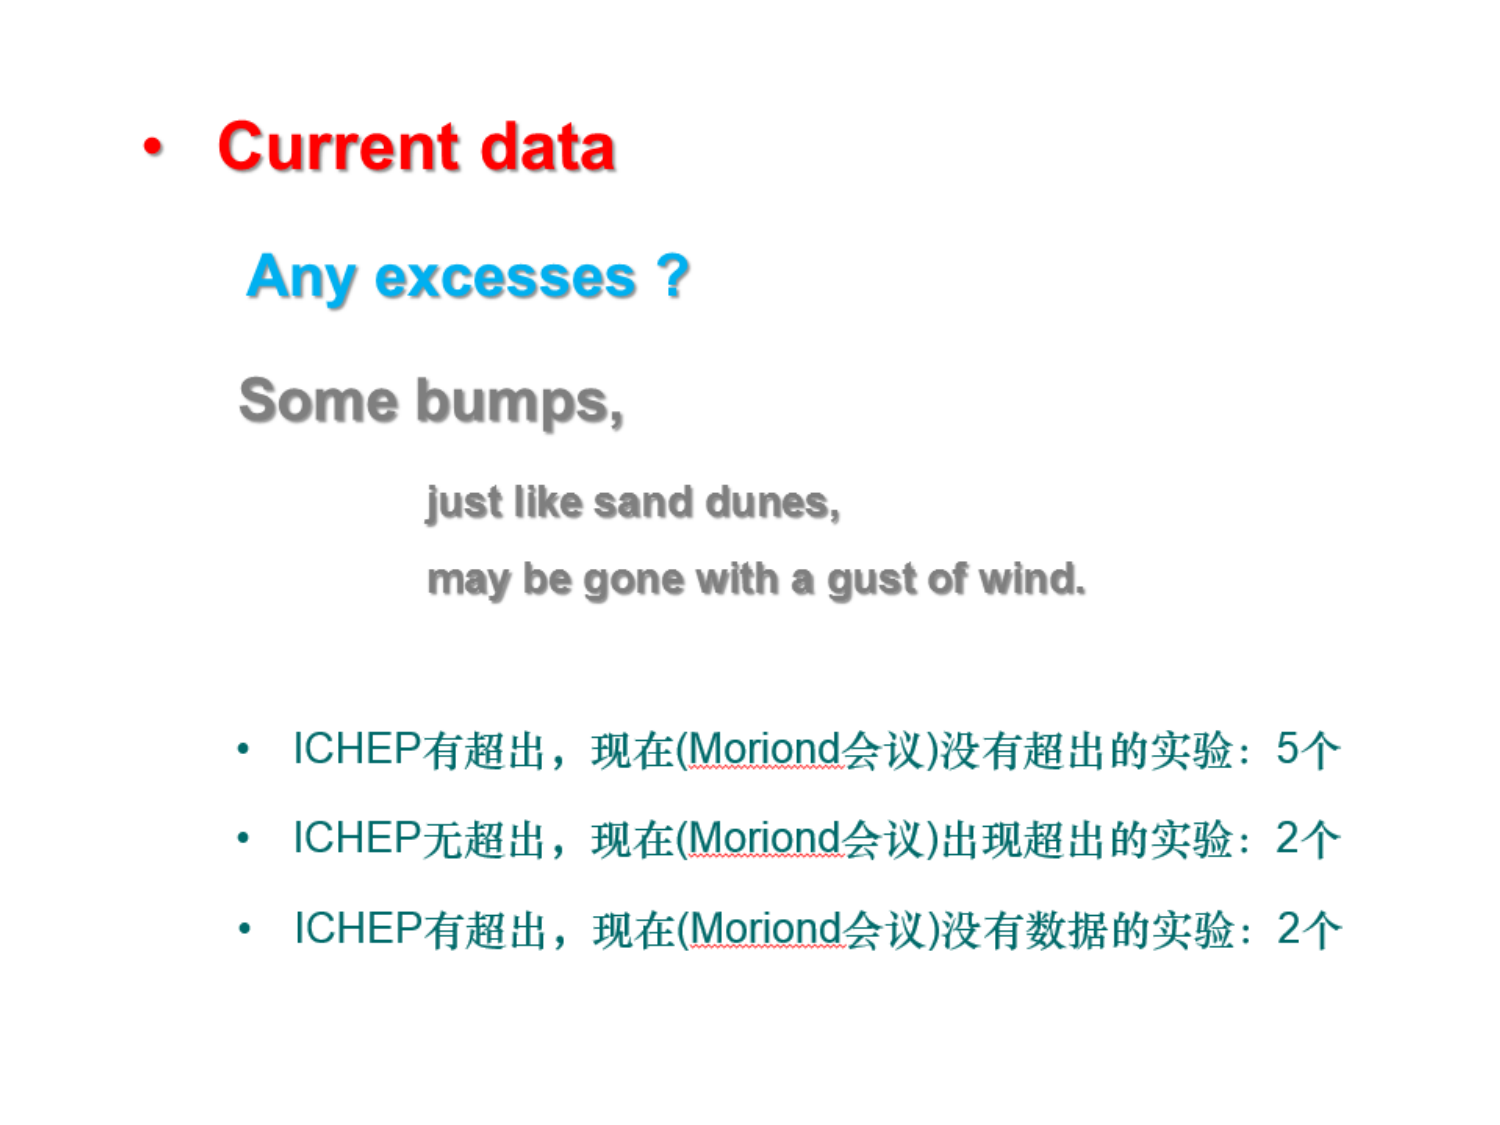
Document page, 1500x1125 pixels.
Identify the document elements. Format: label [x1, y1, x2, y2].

picture [79, 99, 1421, 1026]
